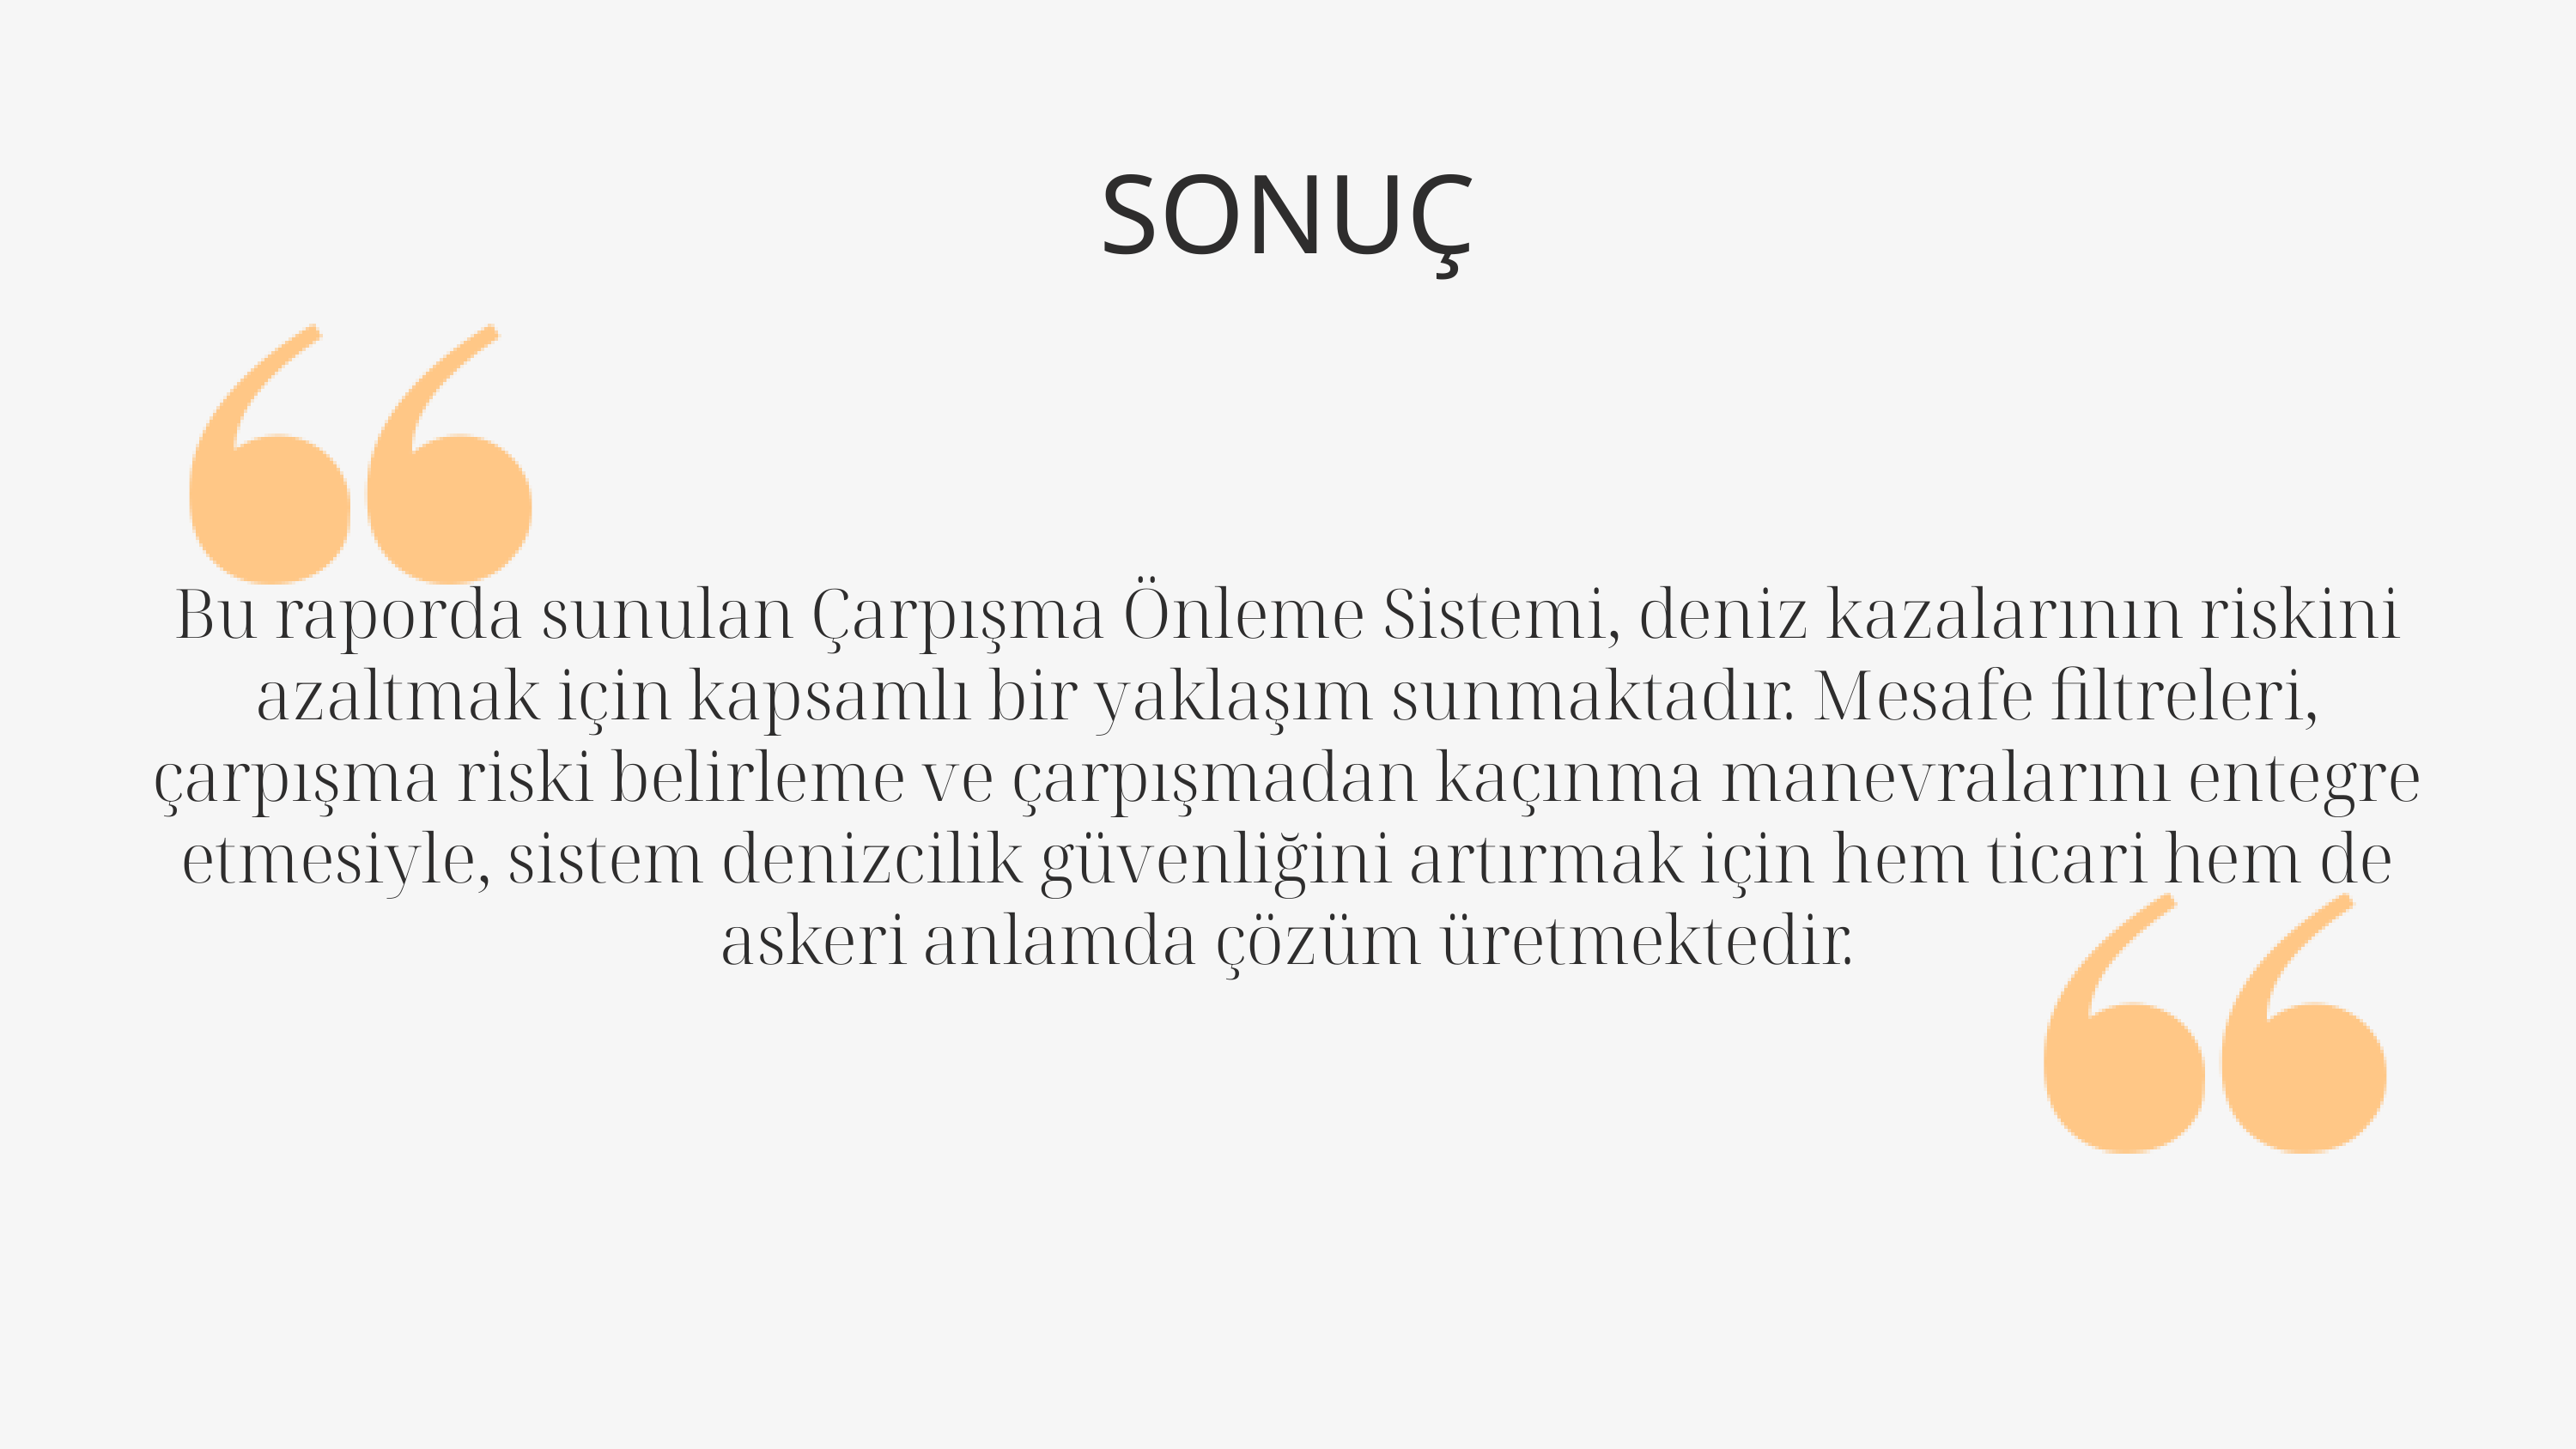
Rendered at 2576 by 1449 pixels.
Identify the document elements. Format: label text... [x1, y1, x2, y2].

text_box [189, 324, 532, 570]
text_box SONUÇ [144, 144, 2432, 276]
text_box Bu raporda sunulan Çarpışma Önleme Sistemi, deniz kazalarının riskini azaltmak için kapsamlı bir yaklaşım sunmaktadır. Mesafe filtreleri, çarpışma riski belirleme ve çarpışmadan kaçınma manevralarını entegre etmesiyle, sistem denizcilik güvenliğini artırmak için hem ticari hem de askeri anlamda çözüm üretmektedir. [144, 570, 2432, 979]
text_box [2044, 979, 2387, 1154]
